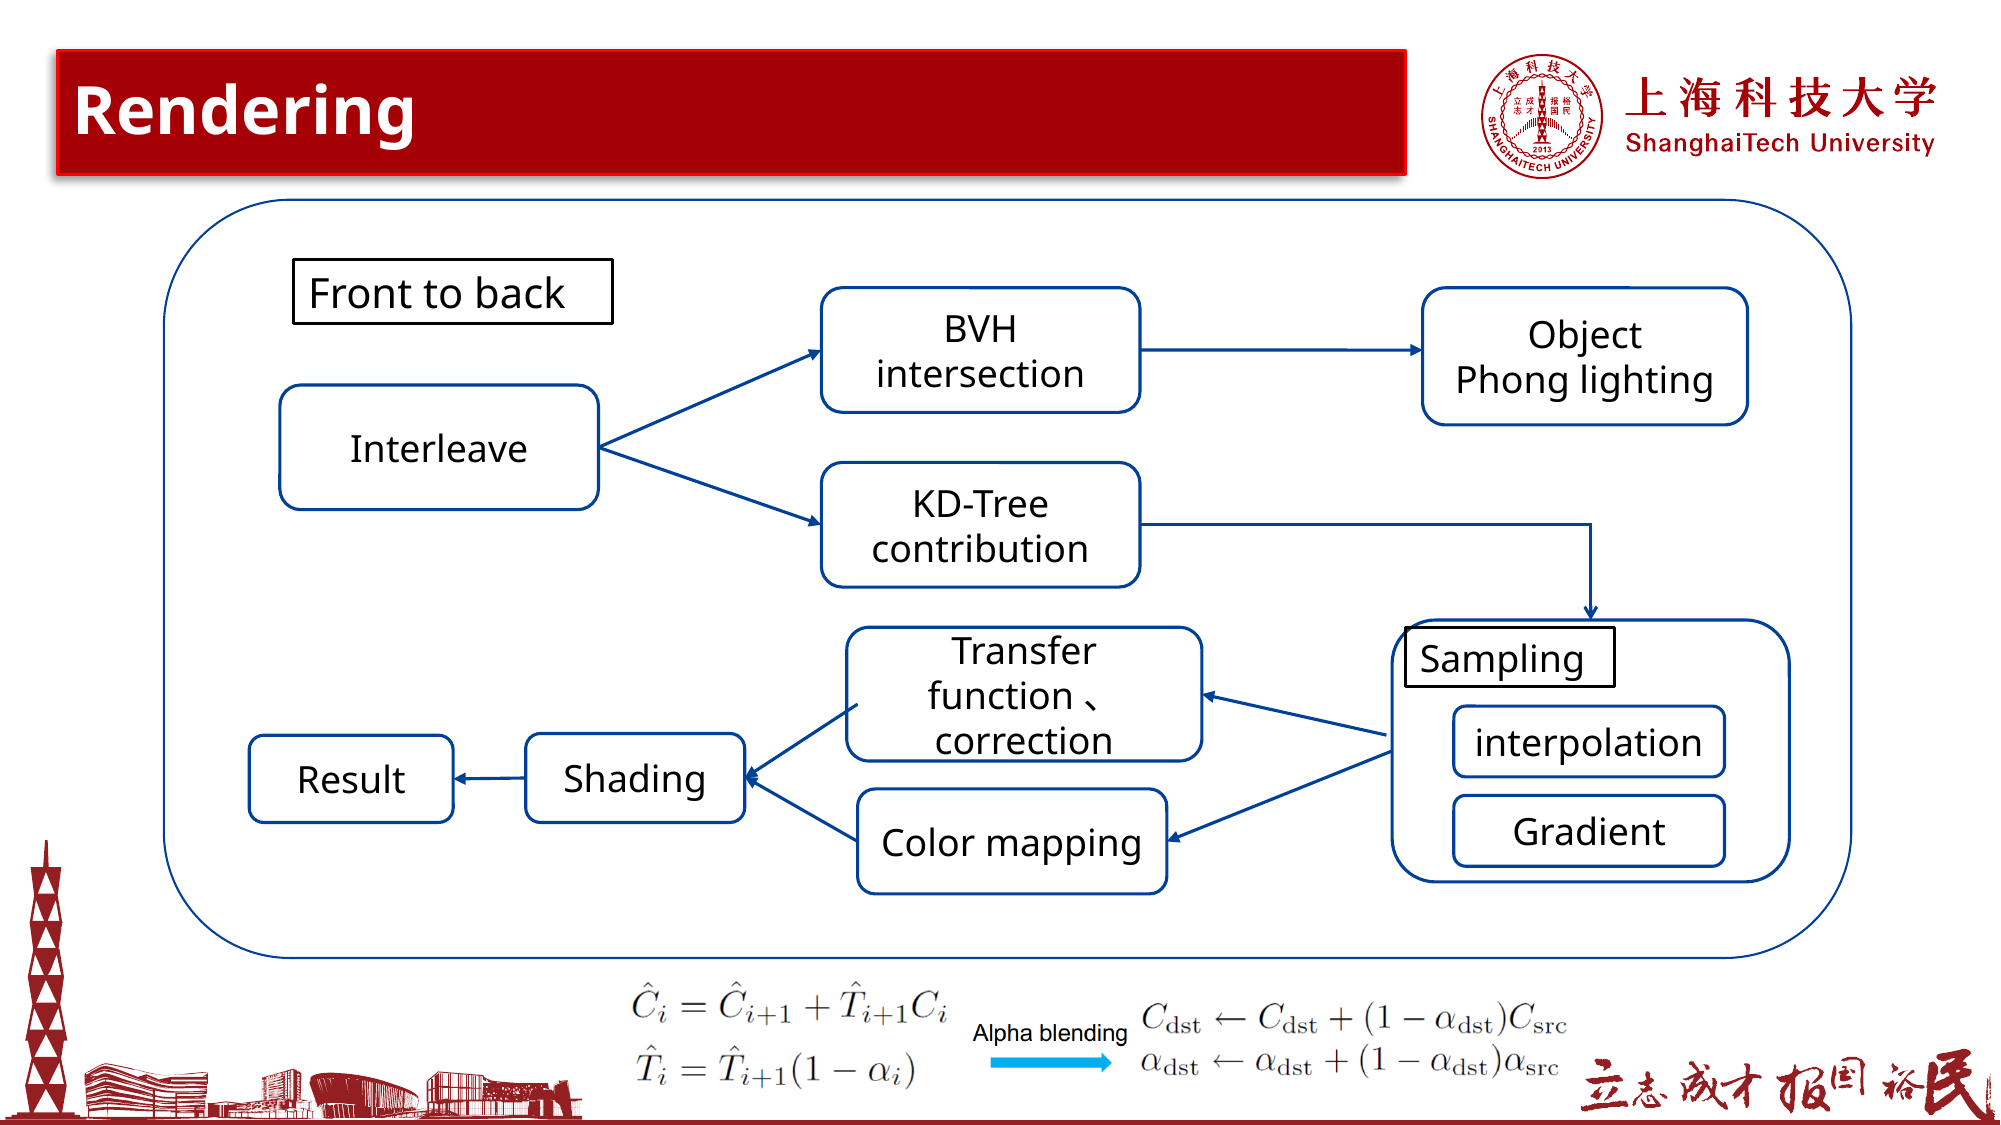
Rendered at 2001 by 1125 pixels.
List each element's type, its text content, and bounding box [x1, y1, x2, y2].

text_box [744, 776, 858, 842]
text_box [598, 350, 822, 447]
title Rendering [56, 49, 1407, 176]
text_box Color mapping [856, 787, 1168, 895]
text_box BVH intersection [820, 286, 1142, 414]
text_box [1166, 750, 1393, 842]
text_box [162, 198, 1853, 960]
text_box Shading [524, 732, 744, 824]
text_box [598, 447, 822, 525]
text_box Result [248, 734, 455, 824]
text_box KD-Tree contribution [820, 461, 1142, 589]
text_box Transfer function、 correction [845, 626, 1203, 763]
picture [612, 964, 1581, 1113]
text_box Object Phong lighting [1421, 286, 1749, 426]
text_box Gradient [1452, 794, 1726, 868]
text_box [1391, 618, 1791, 883]
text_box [1139, 524, 1591, 620]
text_box Sampling [1405, 627, 1615, 687]
text_box interpolation [1452, 705, 1726, 778]
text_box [744, 704, 858, 776]
text_box Interleave [278, 383, 598, 511]
text_box Front to back [293, 259, 613, 324]
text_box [1201, 694, 1387, 736]
